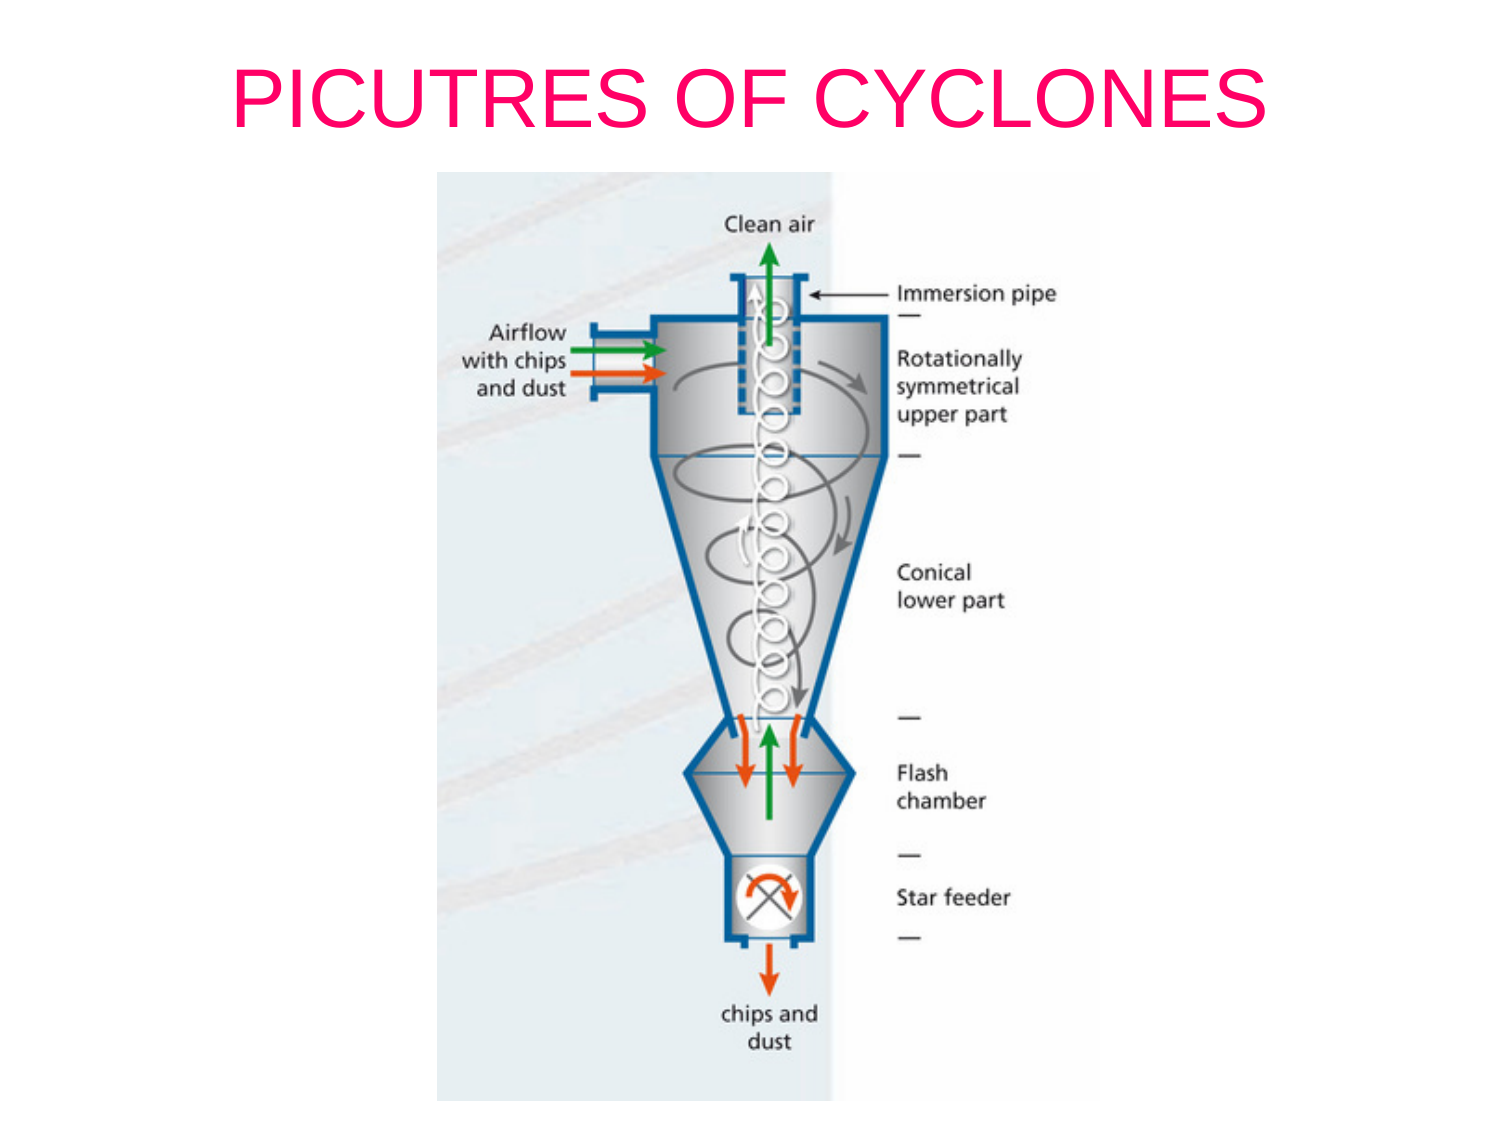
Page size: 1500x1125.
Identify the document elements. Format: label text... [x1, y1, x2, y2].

title PICUTRES OF CYCLONES [75, 0, 1425, 188]
picture [437, 172, 1101, 1101]
